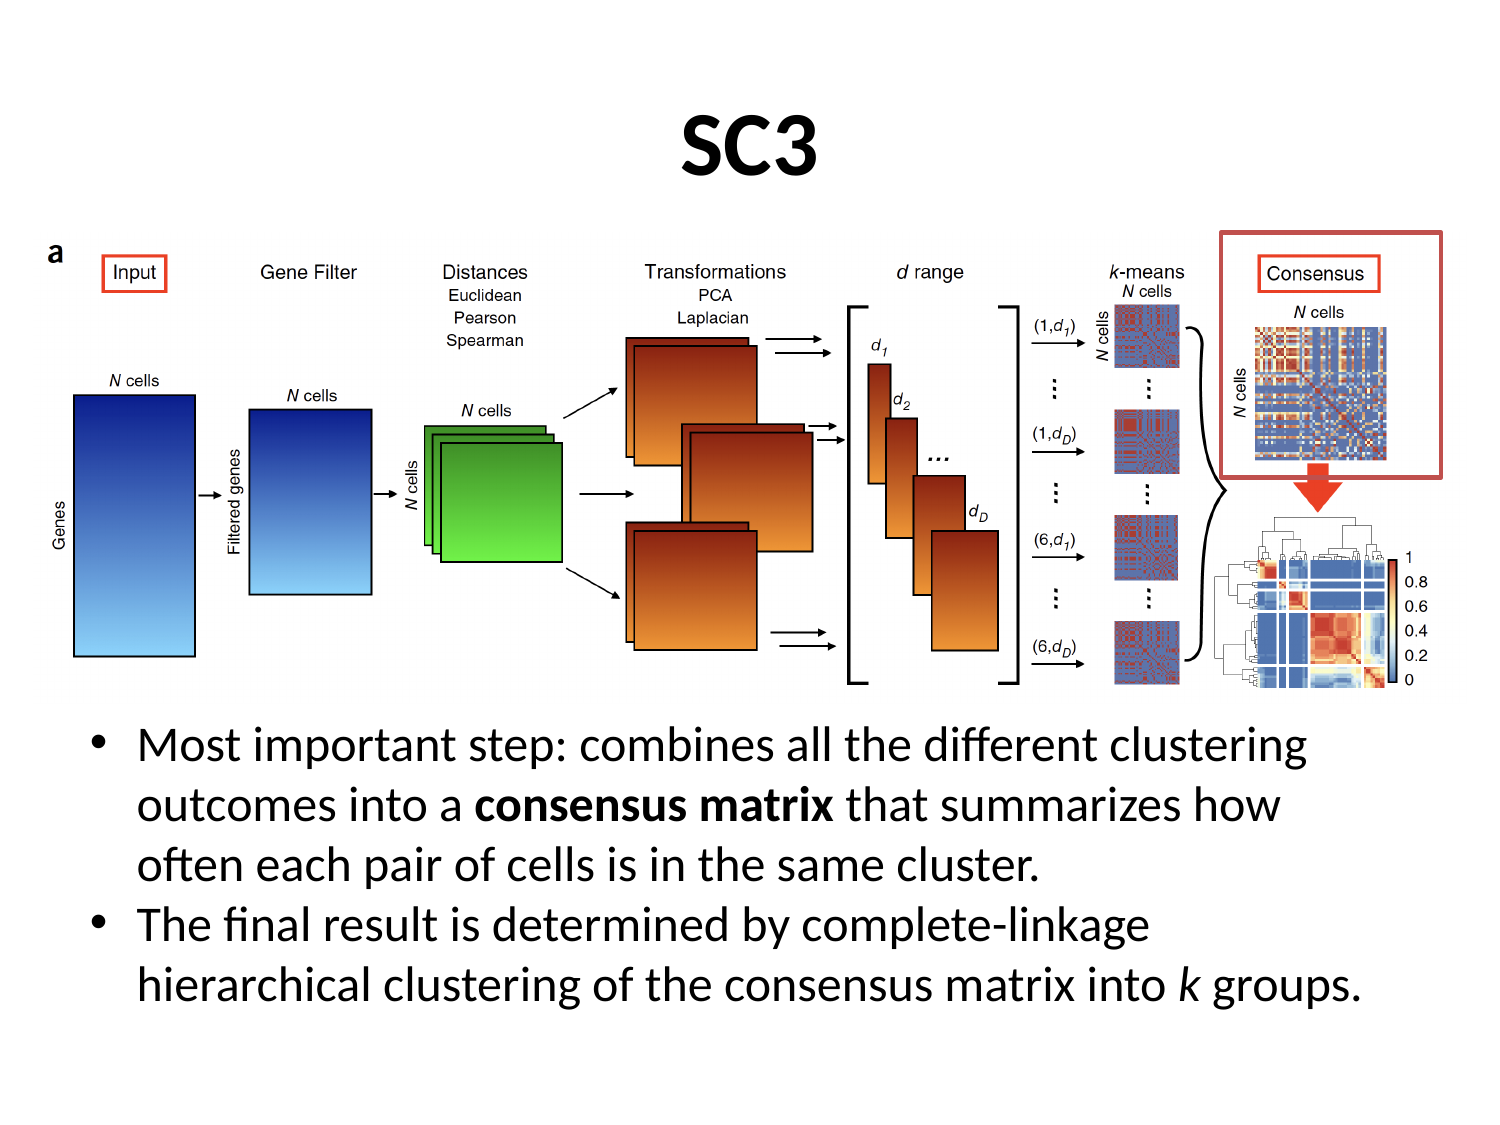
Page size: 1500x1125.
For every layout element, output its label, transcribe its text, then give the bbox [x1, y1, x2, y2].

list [33, 232, 1467, 704]
title SC3 [75, 45, 1425, 230]
text_box Most important step: combines all the different clustering outcomes into a consensus matrix that summarizes how often each pair of cells is in the same cluster. The final result is determined by complete-linkage hierarchical clustering of the consensus matrix into k groups. [74, 713, 1411, 1019]
